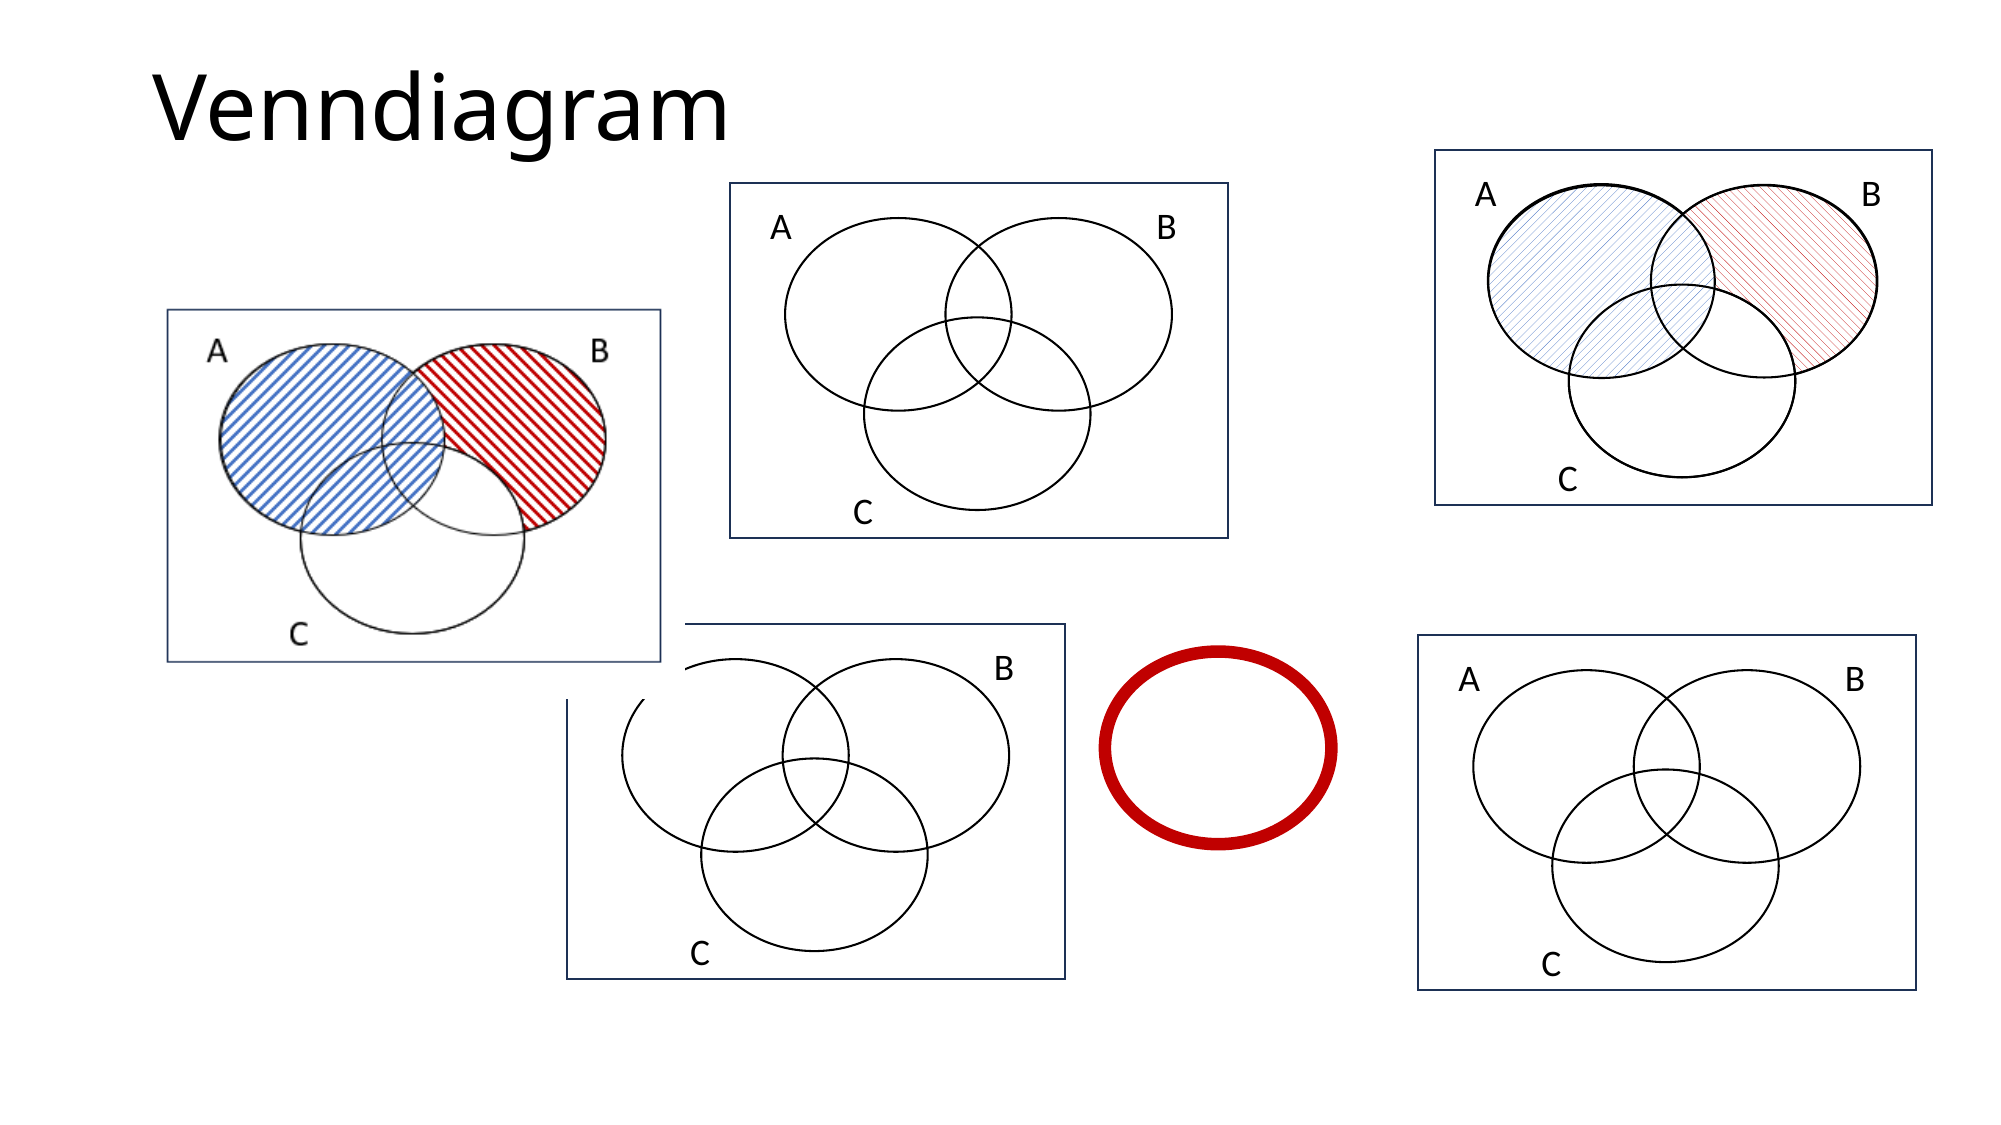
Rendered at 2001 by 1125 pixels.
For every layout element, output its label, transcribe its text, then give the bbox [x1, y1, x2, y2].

text_box [1417, 634, 1917, 991]
text_box [1434, 149, 1933, 506]
title Venndiagram [137, 45, 1863, 176]
text_box [566, 623, 1066, 980]
text_box B [1846, 162, 1898, 222]
text_box C [838, 479, 890, 540]
text_box C [675, 920, 727, 981]
text_box [1487, 184, 1682, 375]
text_box [1632, 669, 1862, 860]
text_box [1103, 650, 1333, 846]
text_box B [1829, 646, 1882, 707]
text_box [863, 316, 1092, 512]
picture [153, 292, 685, 699]
text_box [1567, 287, 1797, 479]
text_box [729, 182, 1229, 539]
text_box [1551, 768, 1780, 964]
text_box B [978, 635, 1031, 696]
text_box [944, 216, 1173, 408]
text_box B [1141, 194, 1194, 255]
text_box [781, 658, 1011, 849]
text_box [700, 757, 929, 953]
text_box C [1526, 931, 1578, 992]
text_box C [1543, 447, 1595, 507]
text_box [1649, 183, 1879, 379]
